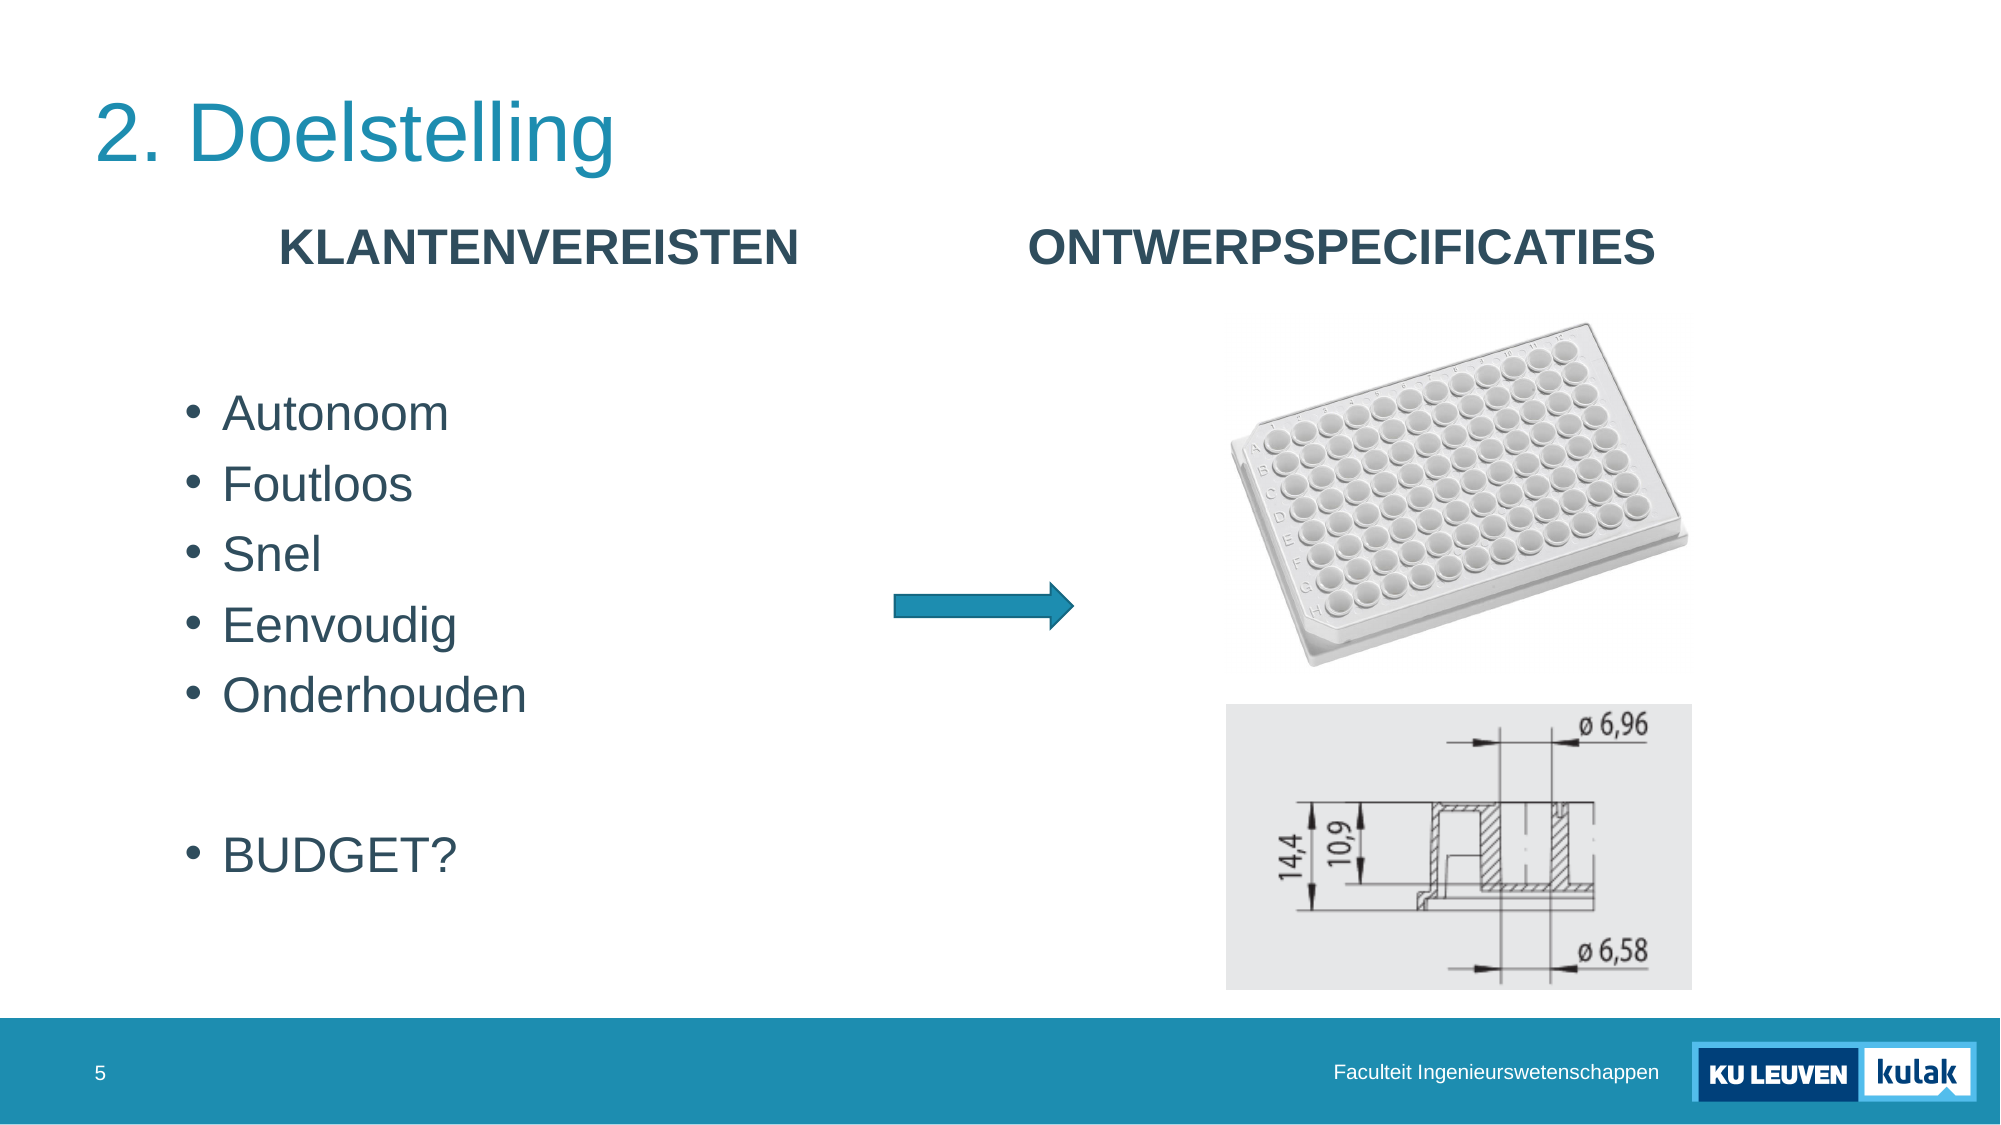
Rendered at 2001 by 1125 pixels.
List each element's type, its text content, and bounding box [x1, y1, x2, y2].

picture [1692, 1041, 1977, 1102]
list Autonoom Foutloos Snel Eenvoudig Onderhouden BUDGET? [94, 373, 984, 1003]
title 2. Doelstelling [94, 33, 1906, 223]
list ONTWERPSPECIFICATIES [1012, 223, 1906, 283]
picture [1224, 313, 1694, 674]
footer Faculteit Ingenieurswetenschappen [869, 1018, 1689, 1125]
text_box [893, 581, 1075, 631]
slide_number 5 [94, 1018, 201, 1125]
list KLANTENVEREISTEN [94, 223, 984, 283]
picture [1226, 704, 1692, 990]
